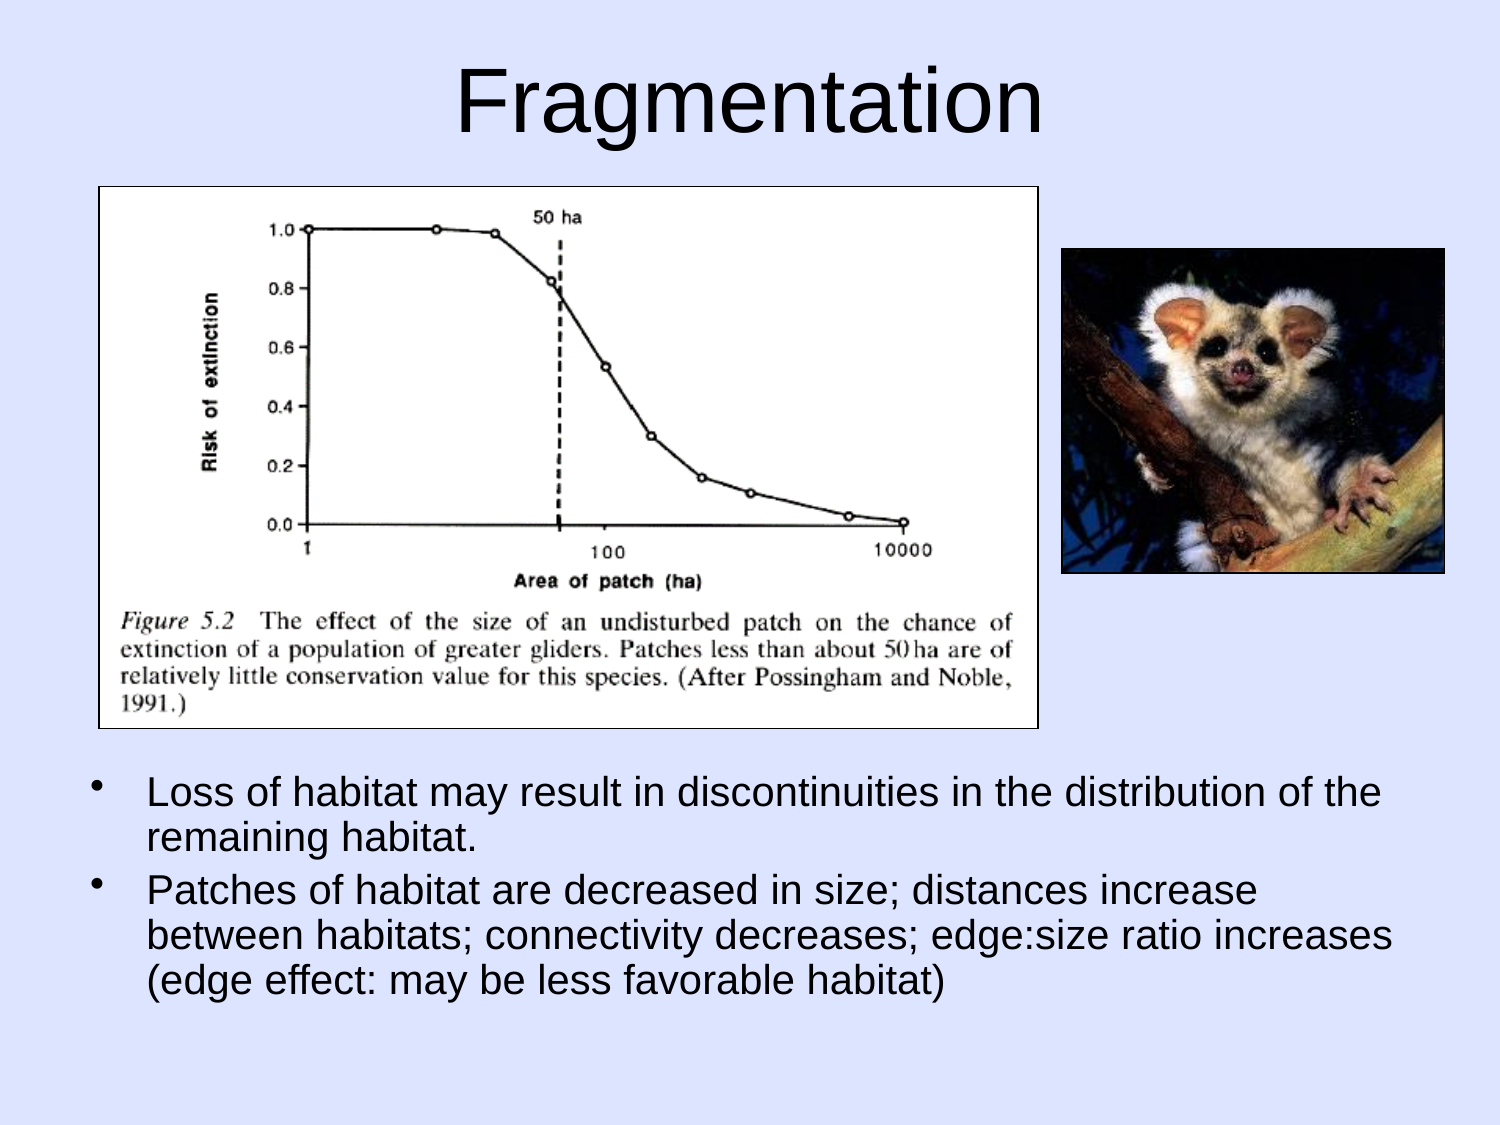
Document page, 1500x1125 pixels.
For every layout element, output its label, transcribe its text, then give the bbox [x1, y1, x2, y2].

picture [99, 187, 1038, 729]
title Fragmentation [75, 24, 1425, 168]
list Loss of habitat may result in discontinuities in the distribution of the remaining habitat. Patches of habitat are decreased in size; distances increase between habitats; connectivity decreases; edge:size ratio increases (edge effect: may be less favorable habitat) [75, 762, 1438, 1050]
picture [1062, 249, 1444, 573]
